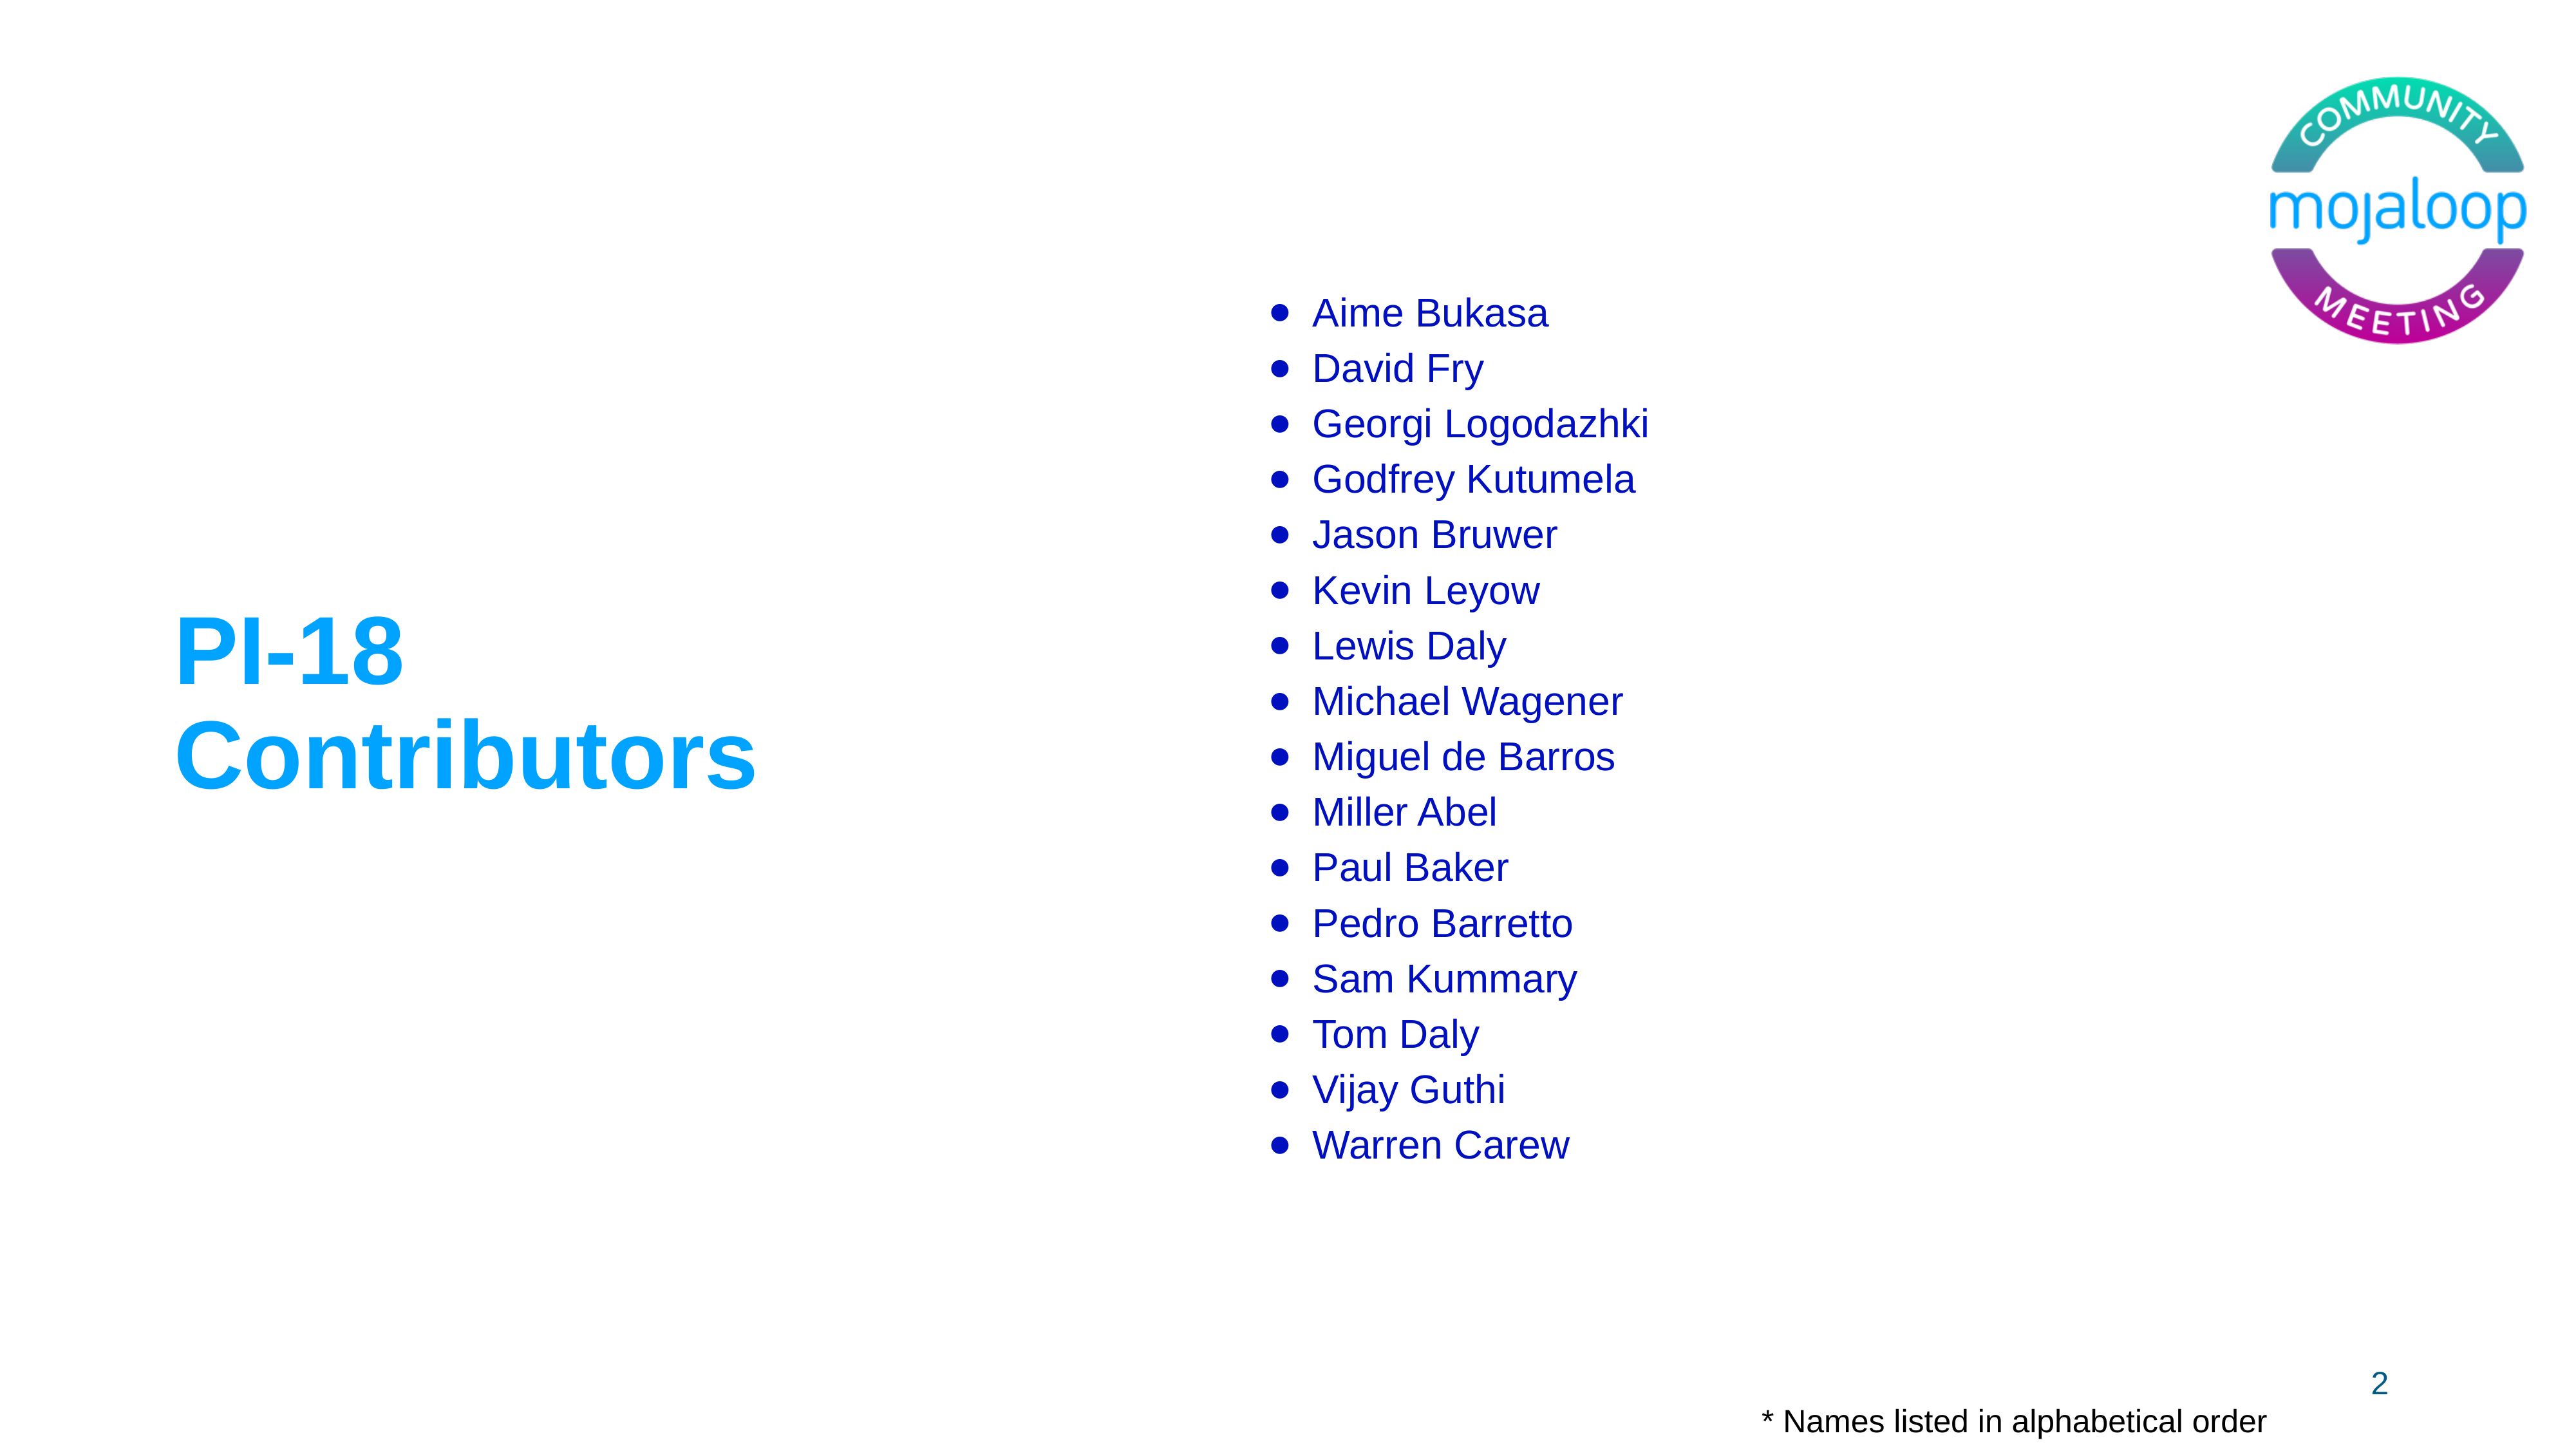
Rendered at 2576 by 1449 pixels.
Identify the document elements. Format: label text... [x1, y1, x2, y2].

title PI-18 Contributors [164, 565, 1102, 846]
text_box Aime Bukasa David Fry Georgi Logodazhki Godfrey Kutumela Jason Bruwer Kevin Leyow Lewis Daly Michael Wagener Miguel de Barros Miller Abel Paul Baker Pedro Barretto Sam Kummary Tom Daly Vijay Guthi Warren Carew [1254, 269, 2143, 1177]
text_box * Names listed in alphabetical order [16, 1390, 2278, 1448]
slide_number 2 [1819, 1343, 2399, 1421]
picture [2270, 77, 2528, 345]
